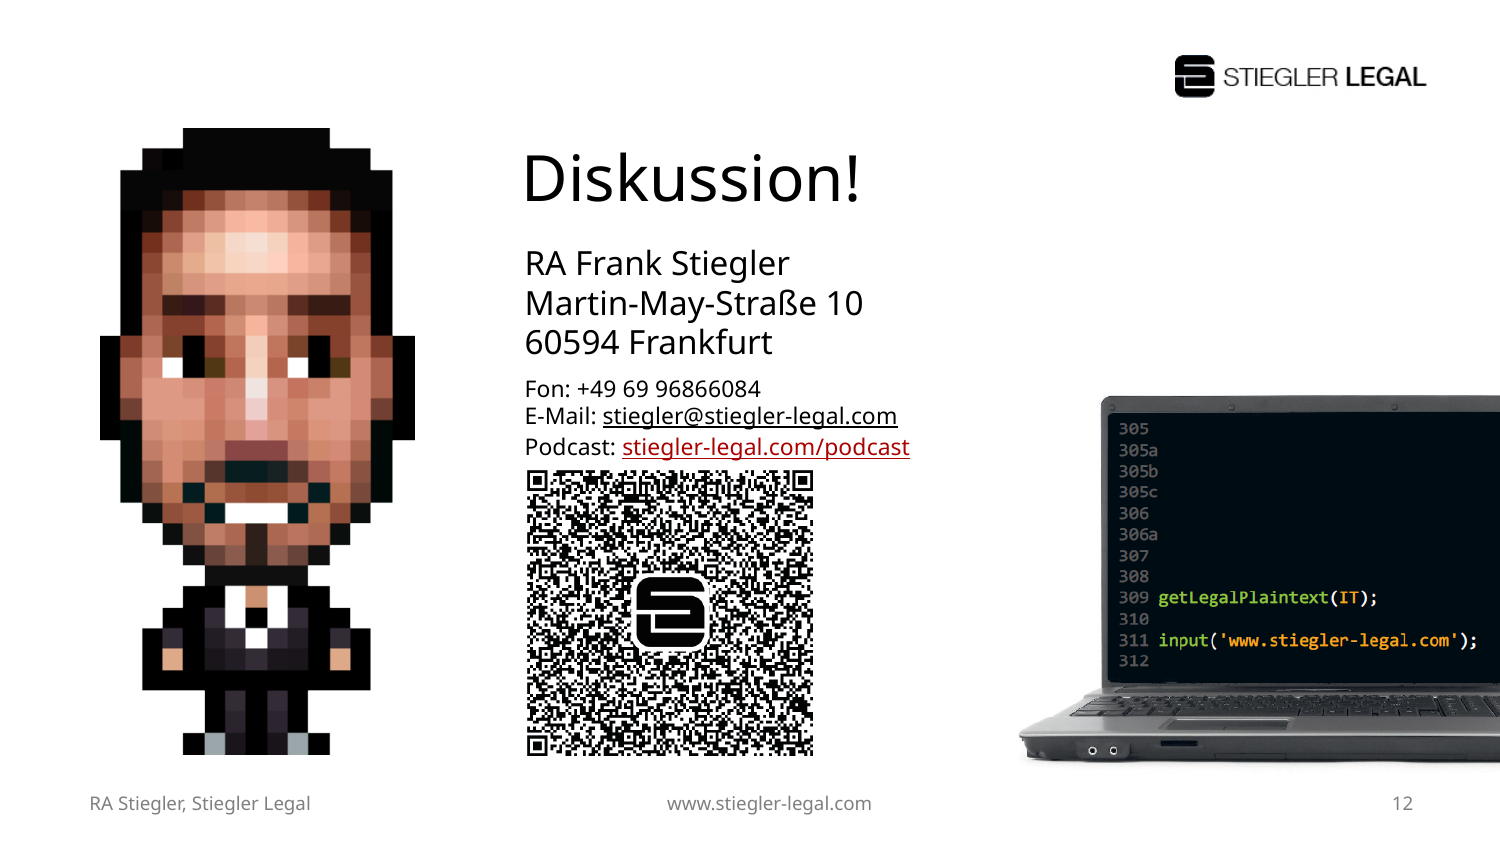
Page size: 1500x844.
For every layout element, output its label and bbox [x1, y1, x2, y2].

picture [1175, 55, 1427, 98]
picture [523, 467, 816, 761]
picture [100, 128, 415, 755]
picture [988, 362, 1500, 788]
